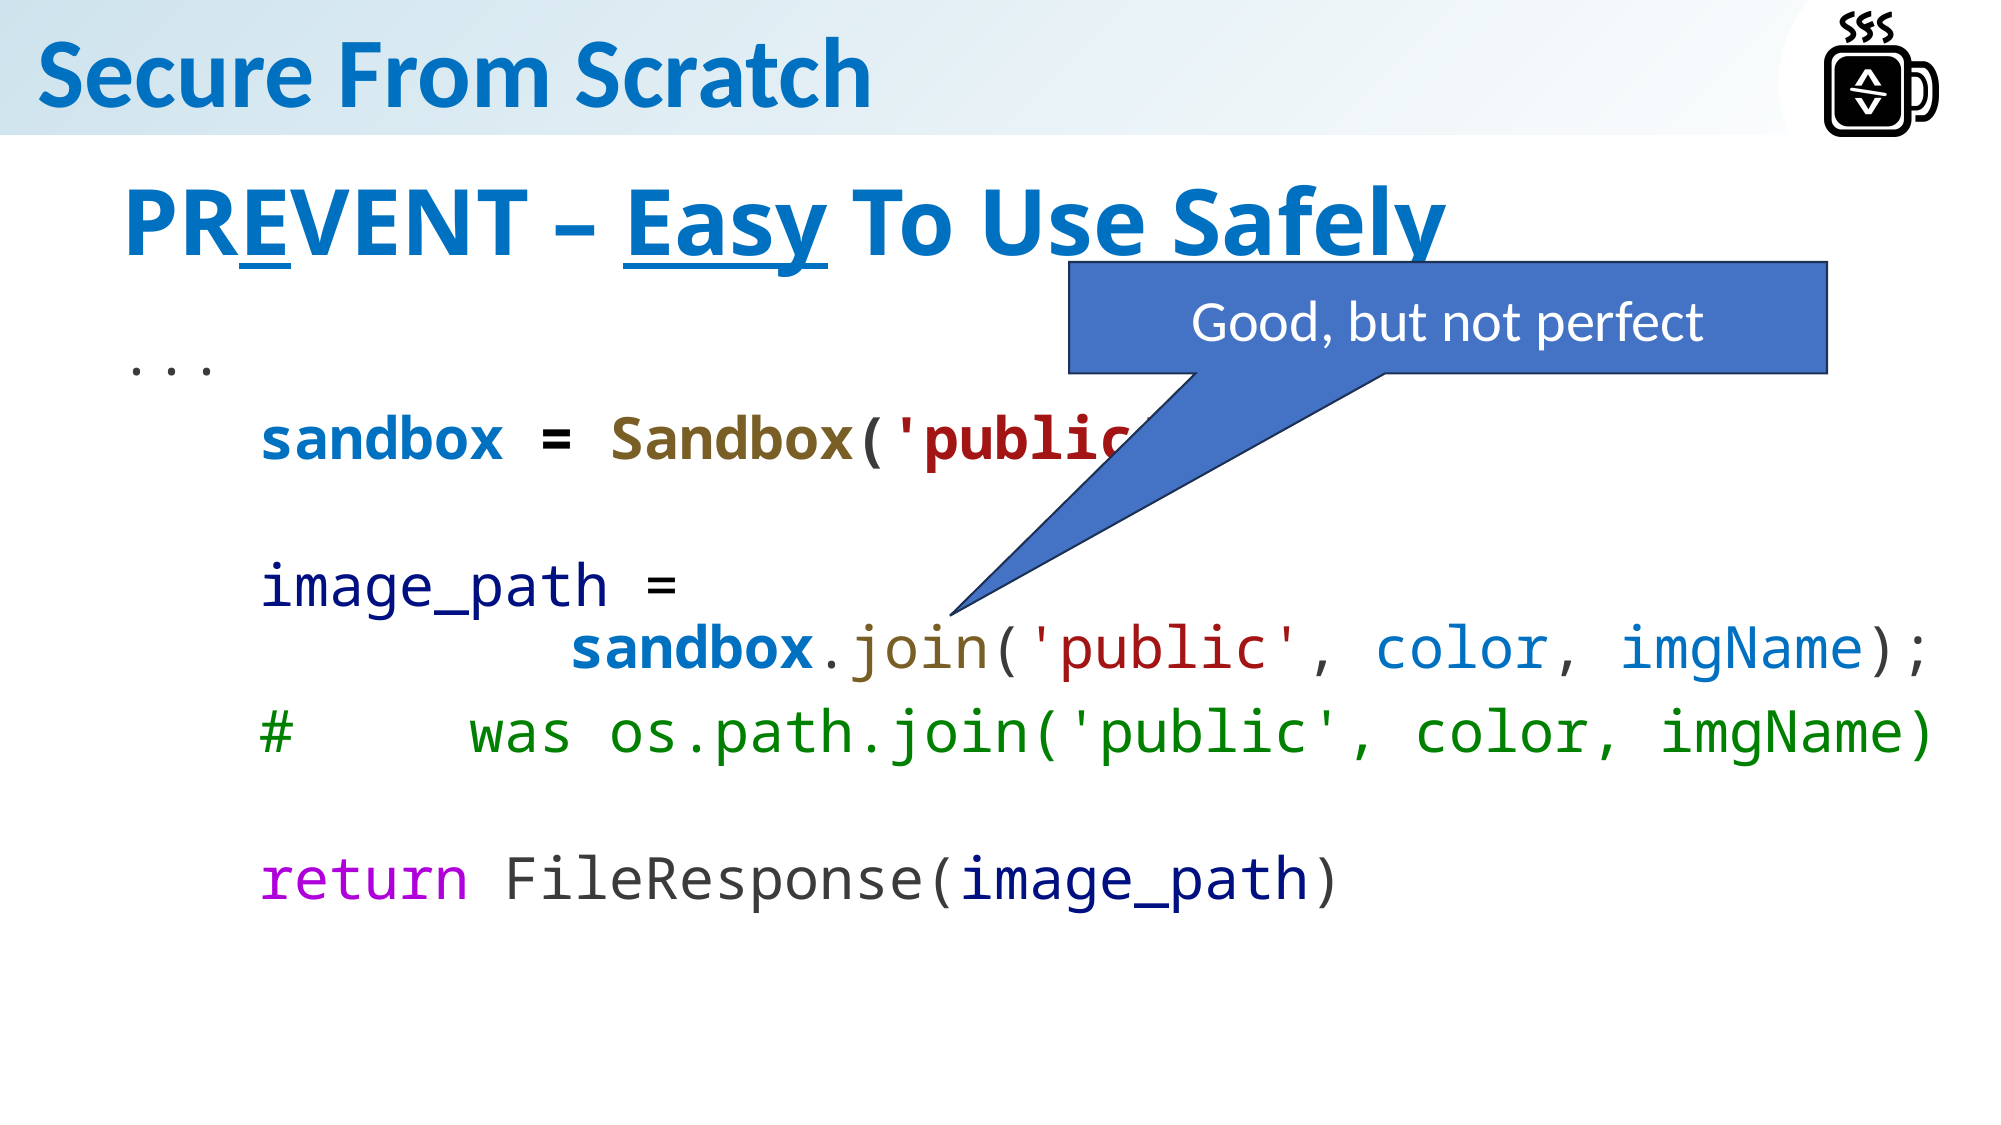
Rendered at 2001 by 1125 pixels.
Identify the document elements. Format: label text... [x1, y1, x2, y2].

text_box Good, but not perfect [949, 260, 1829, 617]
list ... sandbox = Sandbox('public') image_path = sandbox.join('public', color, imgName); # was os.path.join('public', color, imgName) return FileResponse(image_path) [104, 317, 2000, 1072]
picture [1824, 11, 1939, 137]
title PREVENT – Easy To Use Safely [106, 156, 2000, 296]
